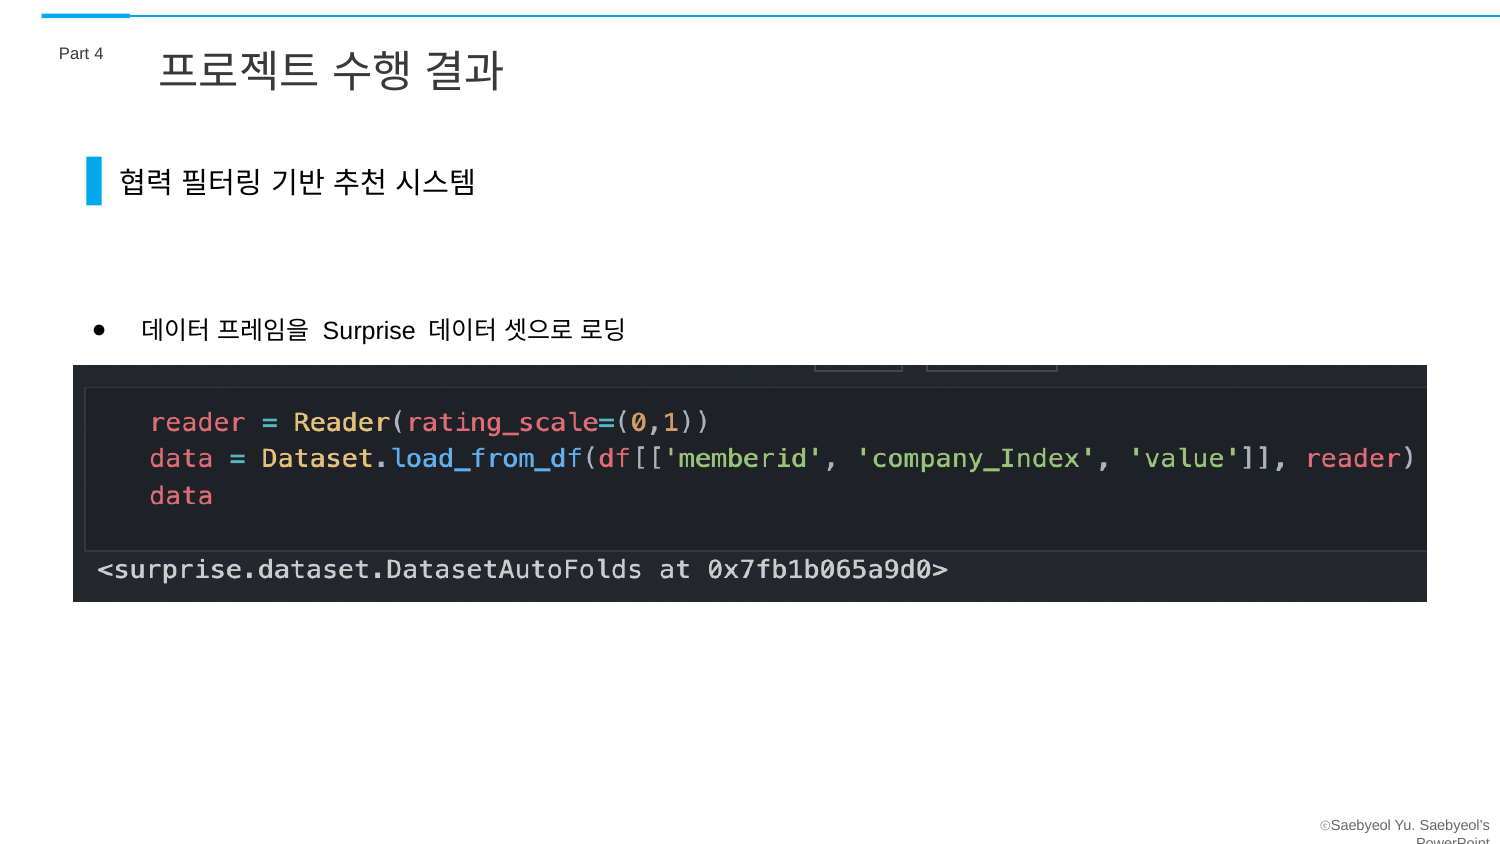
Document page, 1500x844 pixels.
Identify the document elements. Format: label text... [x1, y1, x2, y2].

text_box [86, 156, 102, 206]
picture [73, 365, 1427, 602]
text_box 프로젝트 수행 결과 [147, 37, 549, 102]
text_box Part 4 [47, 37, 124, 69]
text_box [41, 13, 131, 19]
text_box 데이터 프레임을 Surprise 데이터 셋으로 로딩 [51, 306, 1405, 352]
text_box 협력 필터링 기반 추천 시스템 [108, 158, 549, 205]
